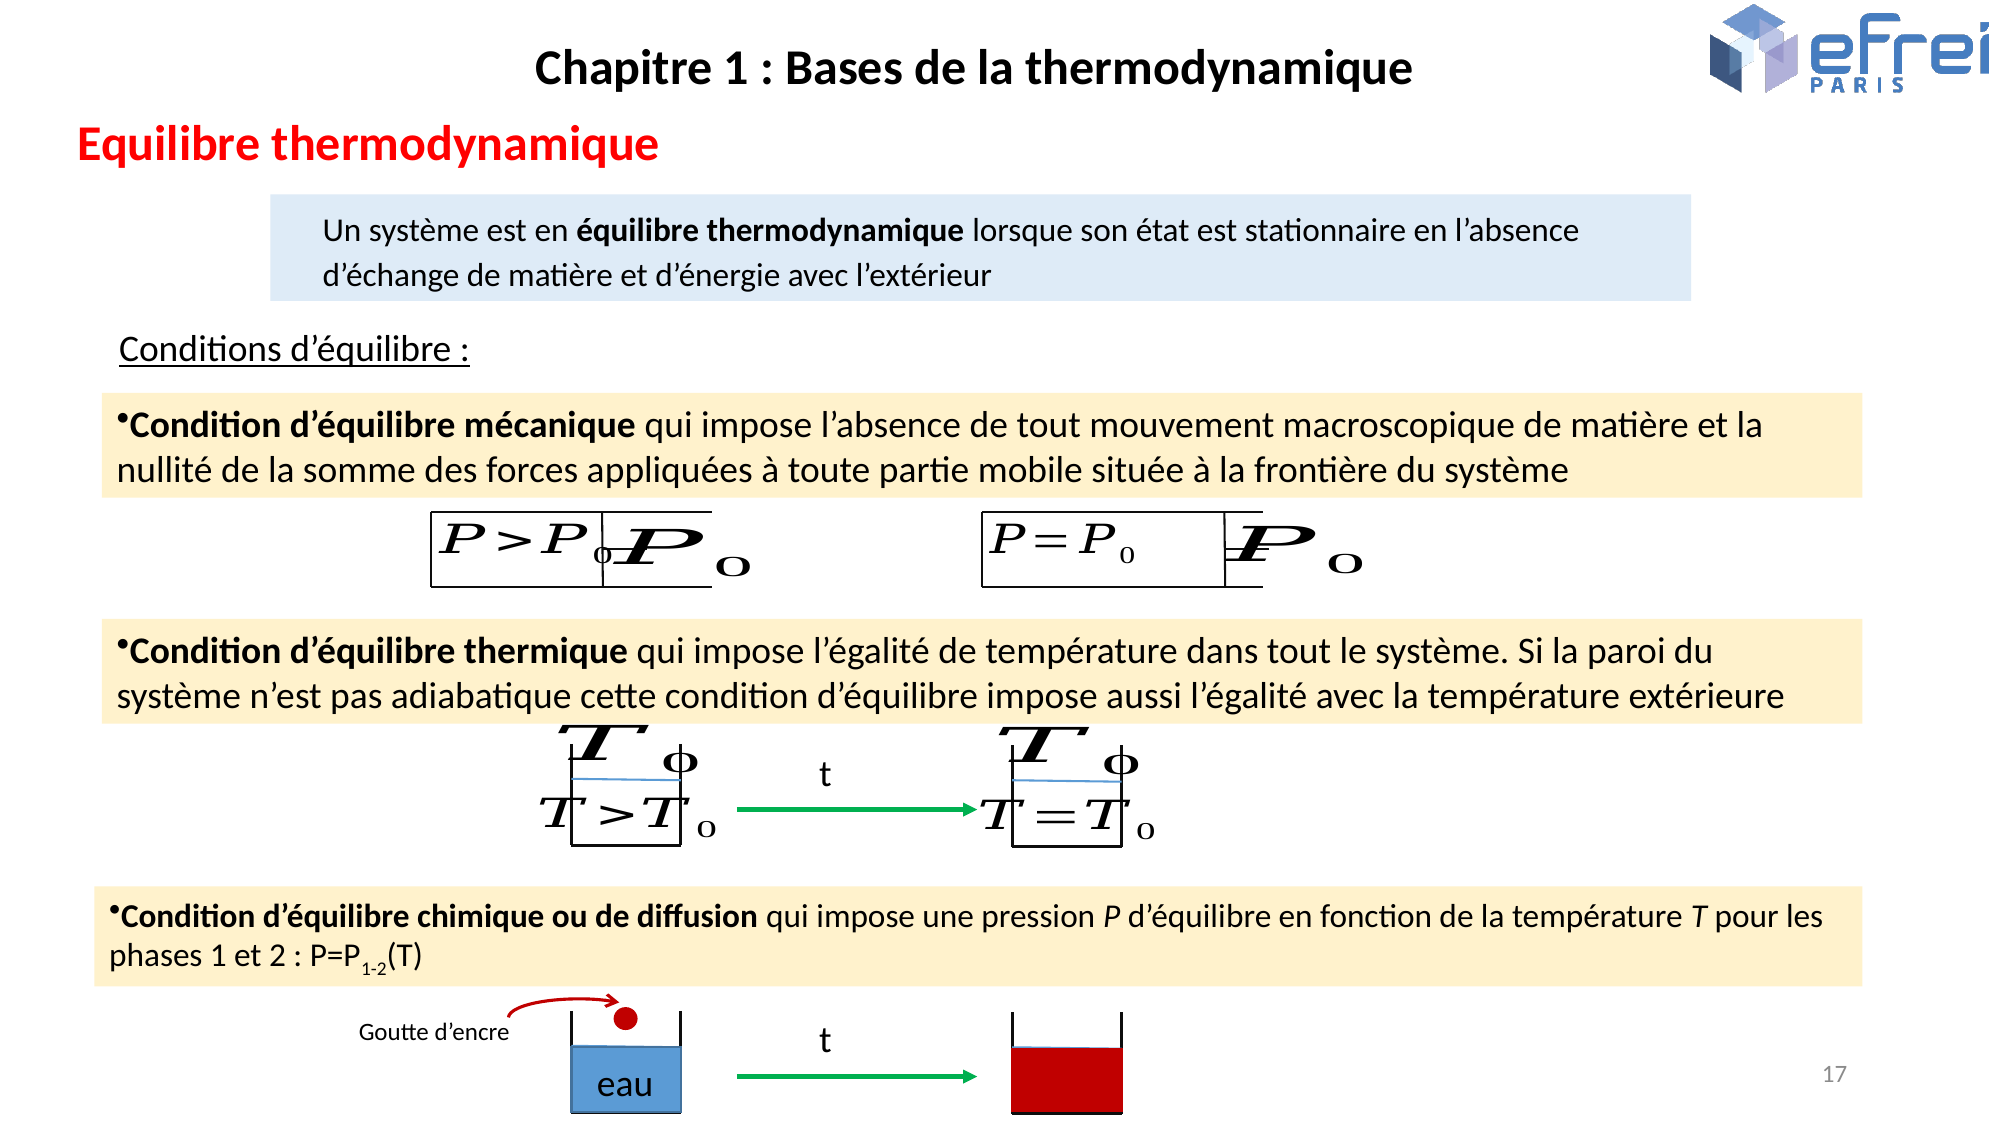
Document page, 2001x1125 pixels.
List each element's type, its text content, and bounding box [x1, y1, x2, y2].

text_box Un système est en équilibre thermodynamique lorsque son état est stationnaire en l’absence d’échange de matière et d’énergie avec l’extérieur [270, 194, 1692, 301]
text_box Condition d’équilibre chimique ou de diffusion qui impose une pression P d’équilibre en fonction de la température T pour les phases 1 et 2 : P=P1-2(T) [94, 886, 1863, 987]
text_box Condition d’équilibre thermique qui impose l’égalité de température dans tout le système. Si la paroi du système n’est pas adiabatique cette condition d’équilibre impose aussi l’égalité avec la température extérieure [101, 618, 1863, 724]
text_box Chapitre 1 : Bases de la thermodynamique [520, 64, 1441, 103]
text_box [431, 511, 1368, 587]
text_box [343, 998, 1122, 1114]
text_box Chapitre 1 : Bases de la thermodynamique [520, 27, 1441, 63]
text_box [101, 316, 1863, 499]
text_box Equilibre thermodynamique [62, 103, 713, 178]
slide_number 17 [1506, 1042, 1863, 1103]
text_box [536, 718, 1157, 847]
picture [1702, 0, 1996, 109]
